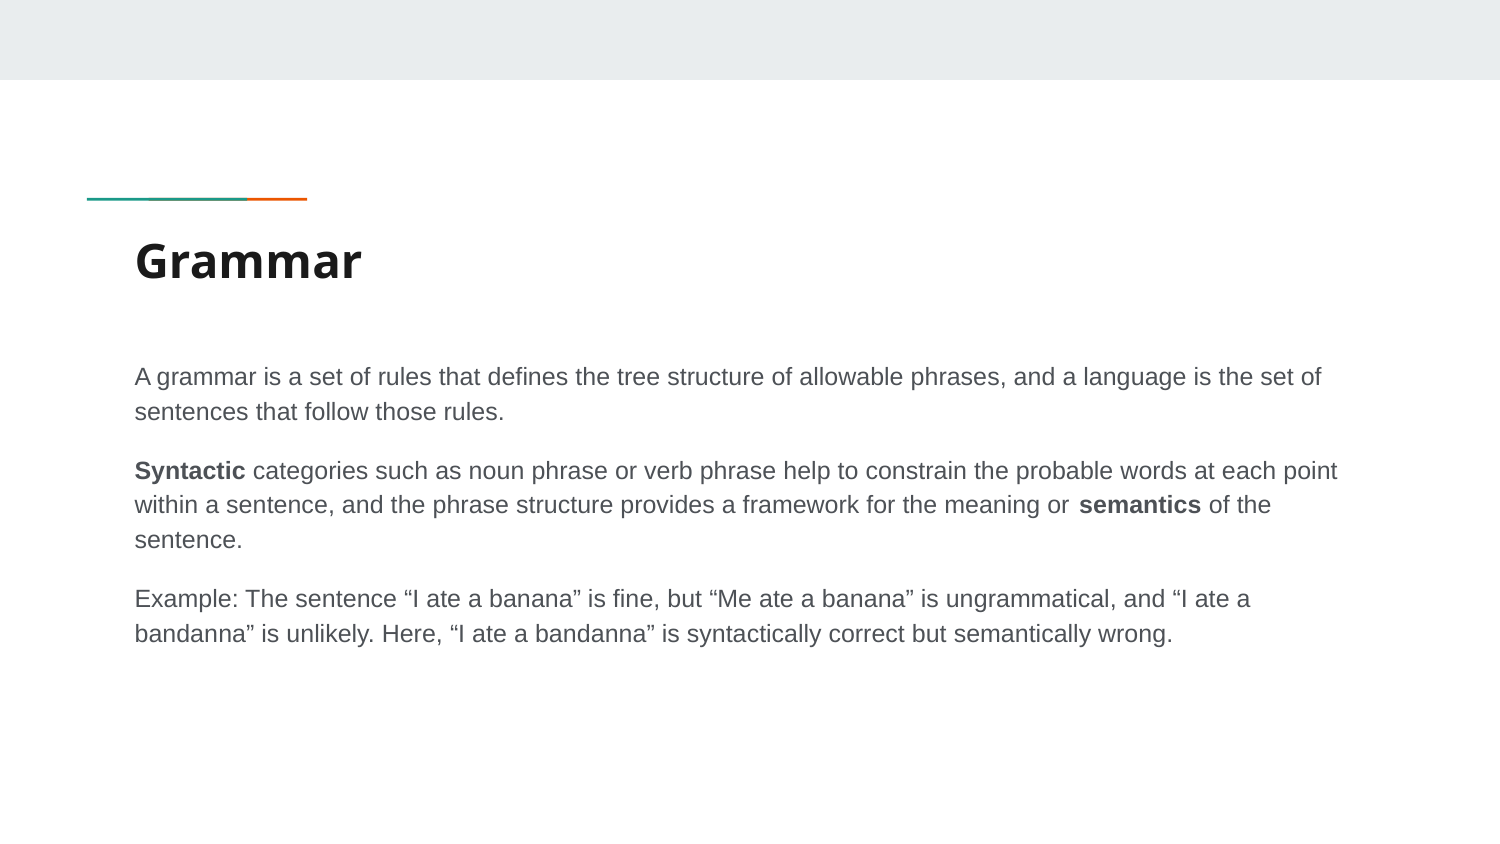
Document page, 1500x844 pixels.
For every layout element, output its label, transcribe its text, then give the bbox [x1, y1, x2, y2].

title Grammar [119, 216, 1381, 305]
list A grammar is a set of rules that defines the tree structure of allowable phrases, and a language is the set of sentences that follow those rules. Syntactic categories such as noun phrase or verb phrase help to constrain the probable words at each point within a sentence, and the phrase structure provides a framework for the meaning or semantics of the sentence. Example: The sentence “I ate a banana” is fine, but “Me ate a banana” is ungrammatical, and “I ate a bandanna” is unlikely. Here, “I ate a bandanna” is syntactically correct but semantically wrong. [119, 341, 1381, 712]
